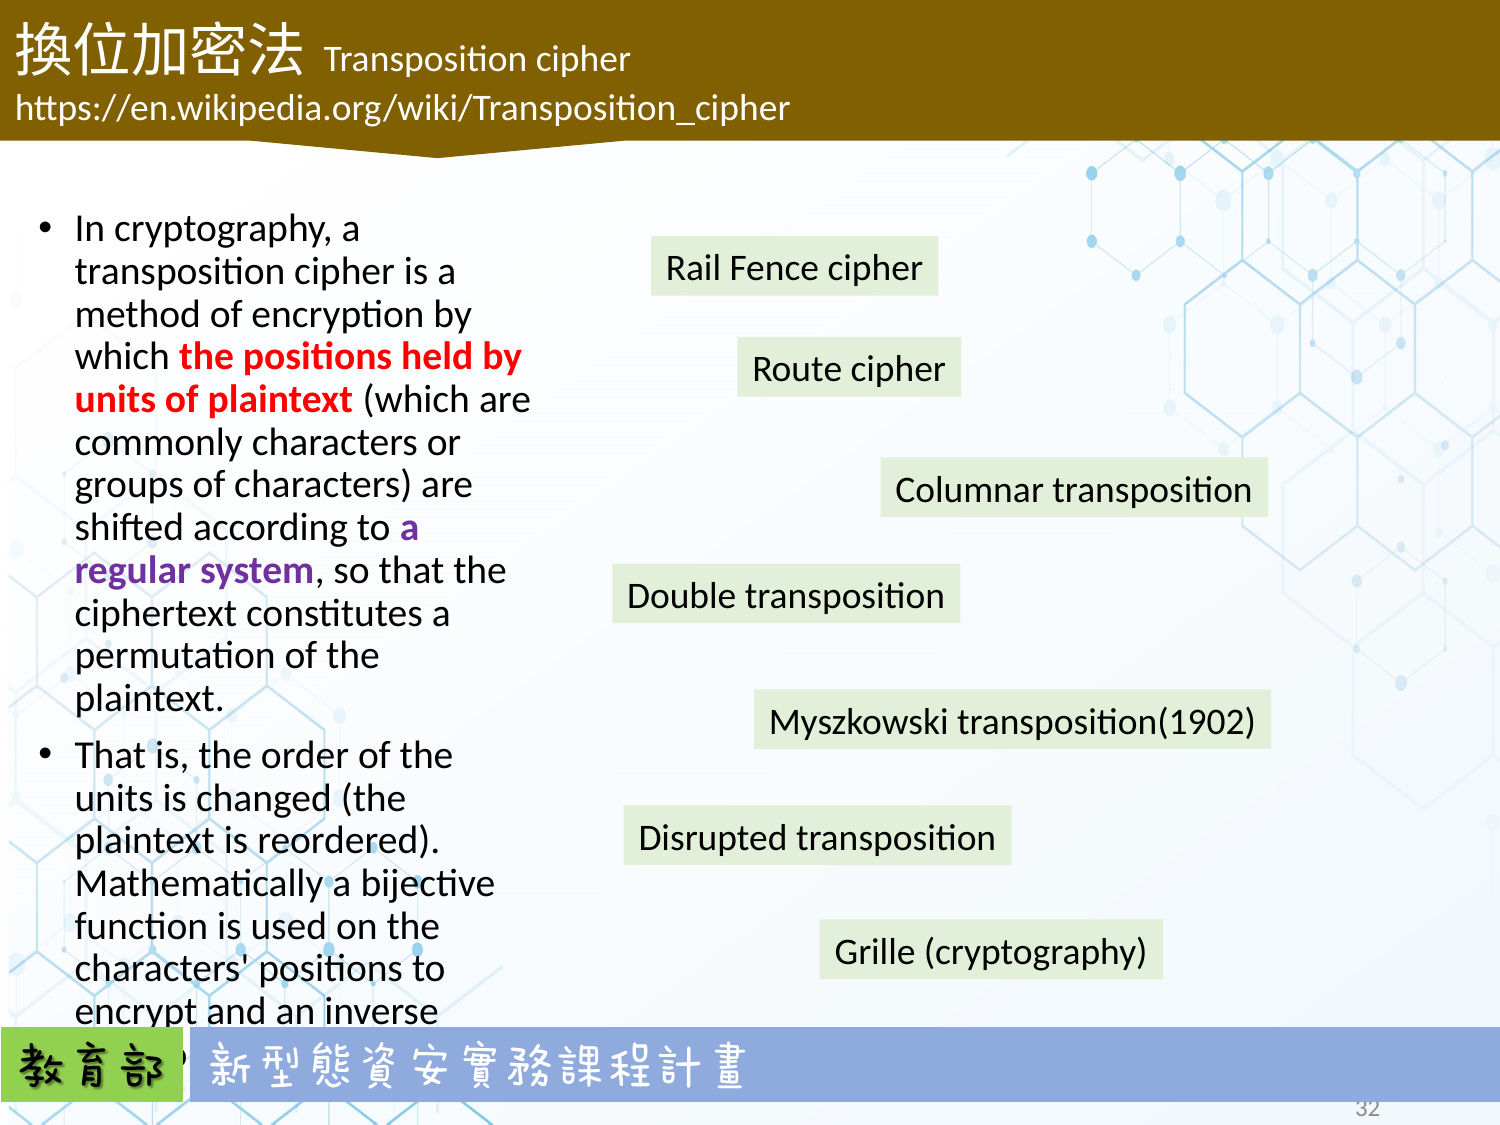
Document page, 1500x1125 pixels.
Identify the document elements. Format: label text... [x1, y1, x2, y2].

text_box 換位加密法 Transposition cipher https://en.wikipedia.org/wiki/Transposition_cipher [0, 0, 1500, 160]
text_box Double transposition [612, 563, 961, 624]
picture [0, 142, 1500, 1125]
text_box Grille (cryptography) [819, 919, 1163, 980]
text_box Rail Fence cipher [651, 236, 939, 296]
text_box Columnar transposition [880, 457, 1269, 517]
list In cryptography, a transposition cipher is a method of encryption by which the positions held by units of plaintext (which are commonly characters or groups of characters) are shifted according to a regular system, so that the ciphertext constitutes a permutation of the plaintext. That is, the order of the units is changed (the plaintext is reordered). Mathematically a bijective function is used on the characters' positions to encrypt and an inverse function to decrypt. [23, 200, 550, 1018]
text_box Myszkowski transposition(1902) [753, 689, 1272, 749]
text_box Route cipher [737, 336, 962, 397]
text_box Disrupted transposition [623, 805, 1012, 866]
